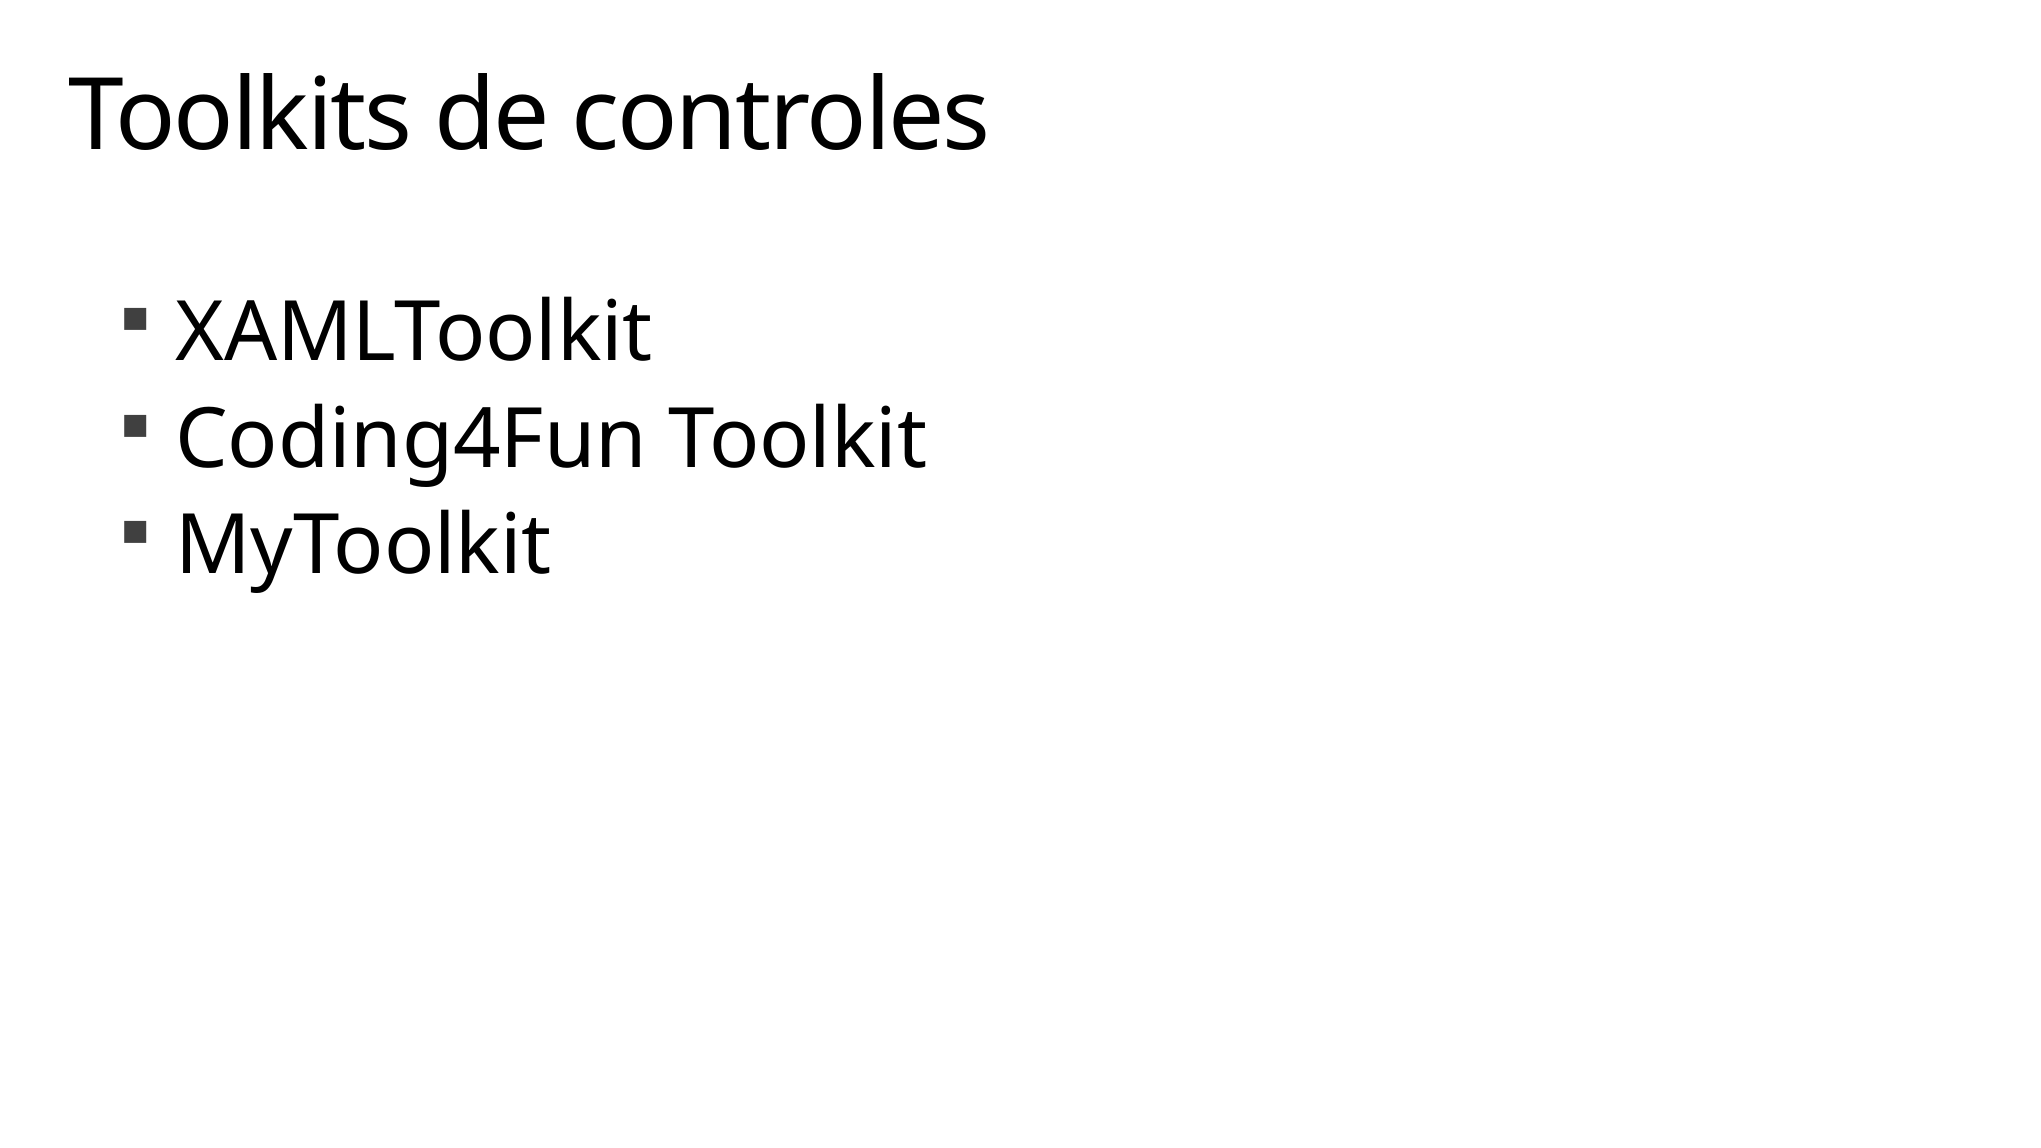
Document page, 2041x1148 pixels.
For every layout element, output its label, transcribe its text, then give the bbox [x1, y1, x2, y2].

list XAMLToolkit Coding4Fun Toolkit MyToolkit [95, 273, 1996, 1099]
title Toolkits de controles [45, 48, 1996, 199]
